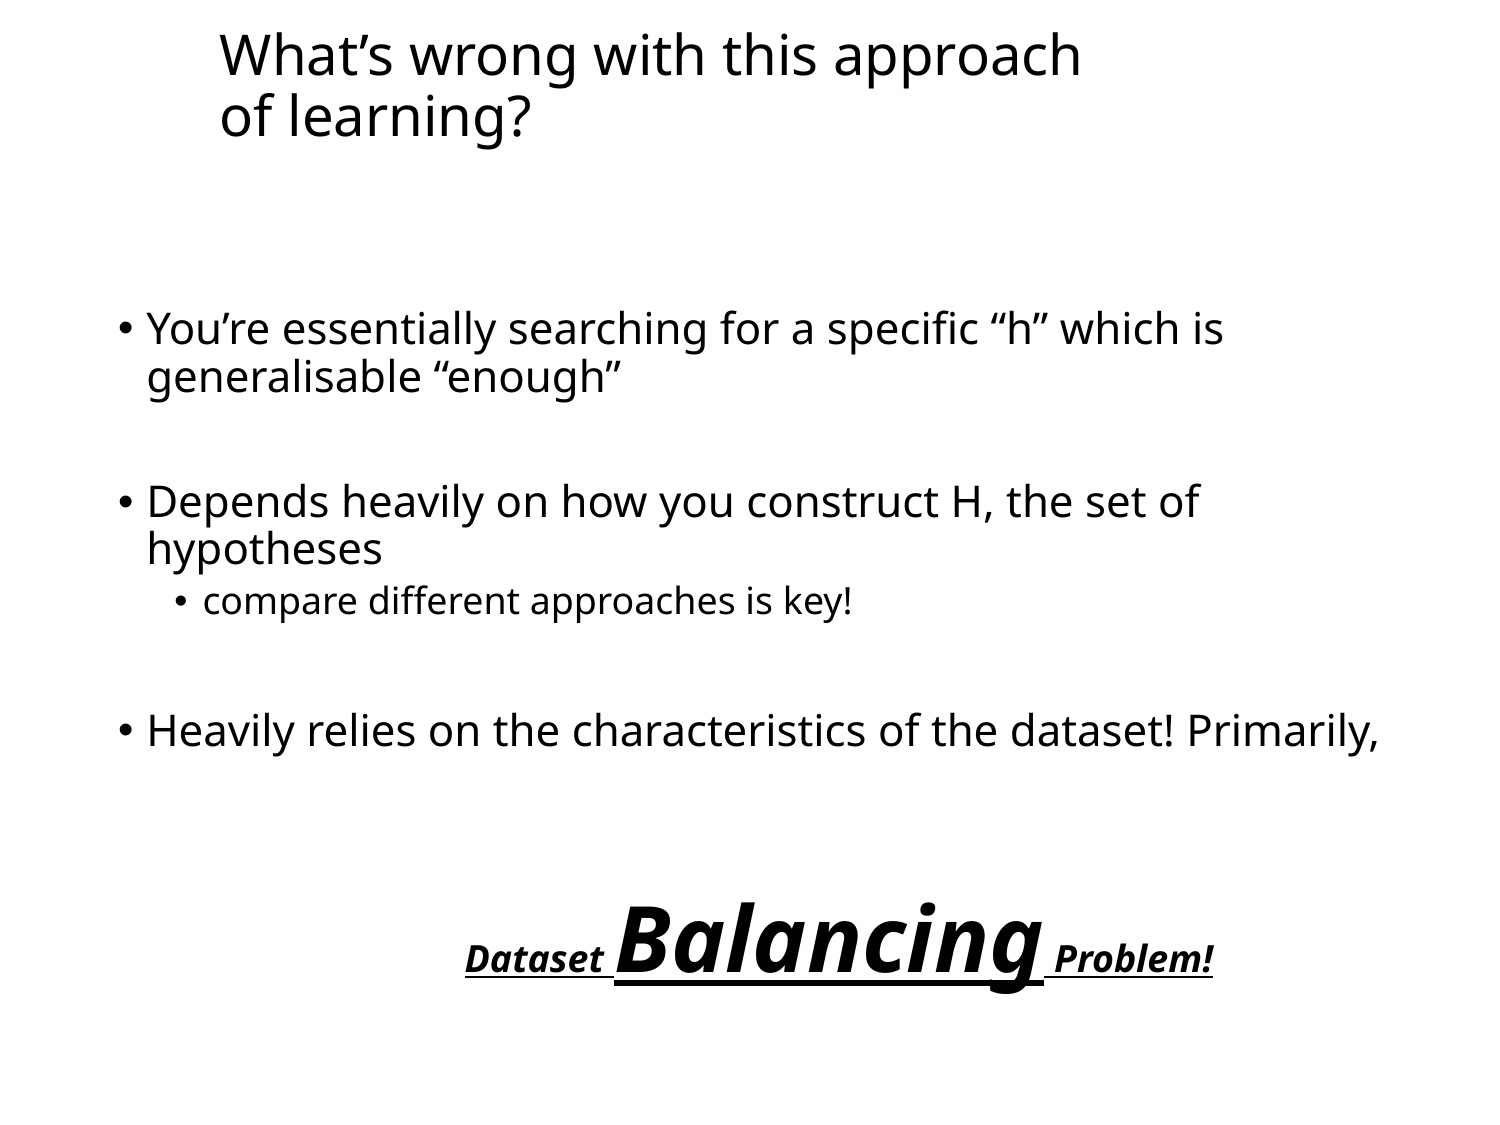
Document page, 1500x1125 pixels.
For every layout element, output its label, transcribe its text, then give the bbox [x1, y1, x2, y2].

list You’re essentially searching for a specific “h” which is generalisable “enough” Depends heavily on how you construct H, the set of hypotheses compare different approaches is key! Heavily relies on the characteristics of the dataset! Primarily, [103, 299, 1397, 1014]
text_box Dataset Balancing Problem! [449, 873, 1229, 999]
title What’s wrong with this approach of learning? [204, 19, 1137, 157]
